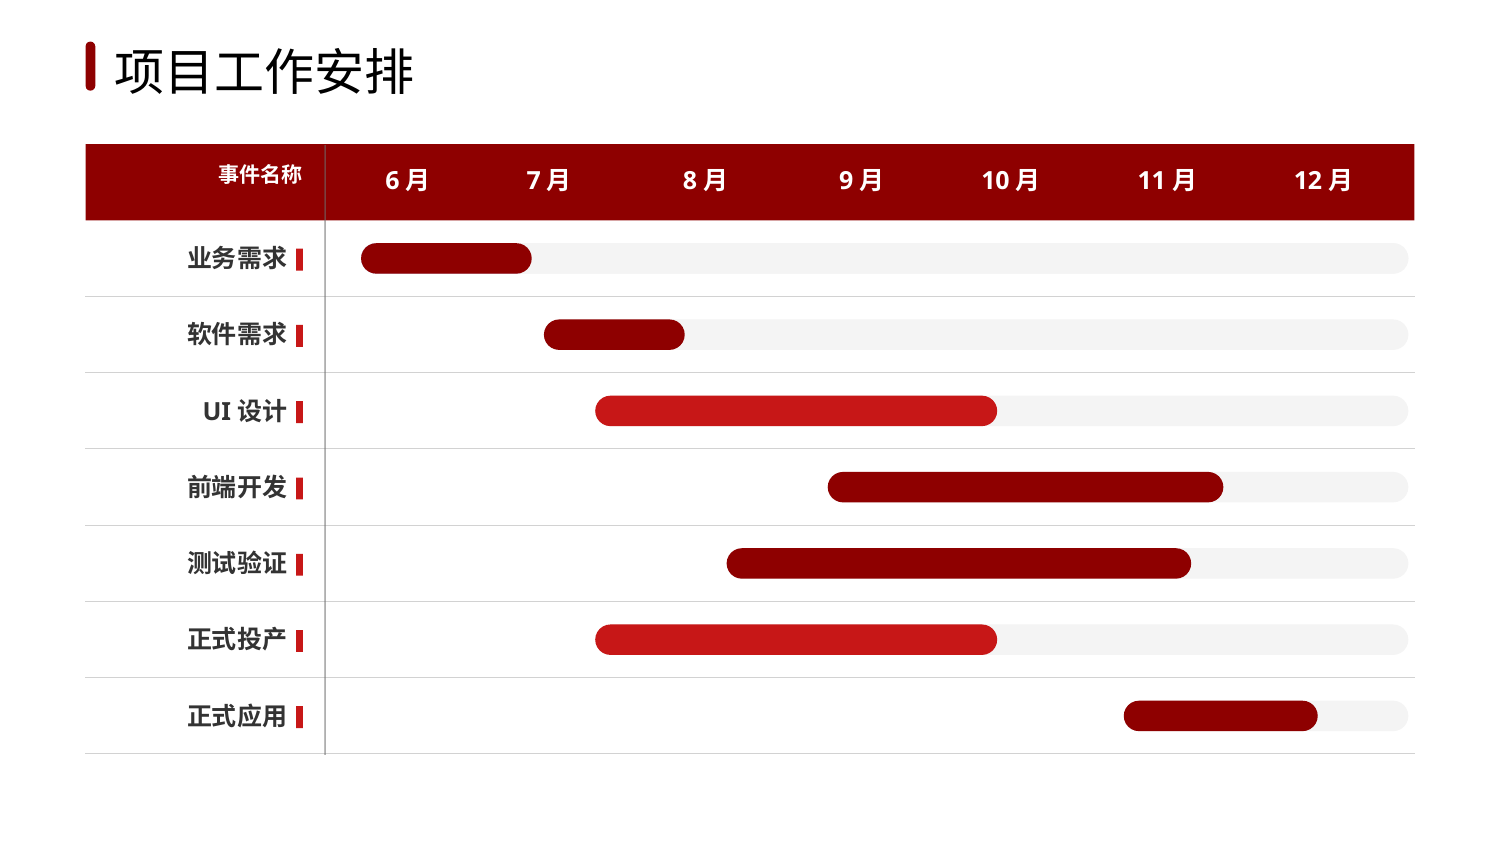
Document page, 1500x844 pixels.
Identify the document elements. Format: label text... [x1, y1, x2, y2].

text_box 11月 [1119, 165, 1197, 205]
text_box 事件名称 [146, 161, 303, 201]
text_box 项目工作安排 [100, 32, 430, 108]
text_box 10月 [963, 165, 1041, 205]
text_box 6月 [353, 165, 431, 205]
picture [85, 145, 1415, 755]
text_box [85, 144, 1415, 220]
text_box 9月 [806, 165, 885, 205]
text_box 8月 [650, 165, 729, 205]
text_box 12月 [1275, 165, 1354, 205]
text_box 7月 [509, 165, 572, 205]
text_box [84, 40, 97, 92]
